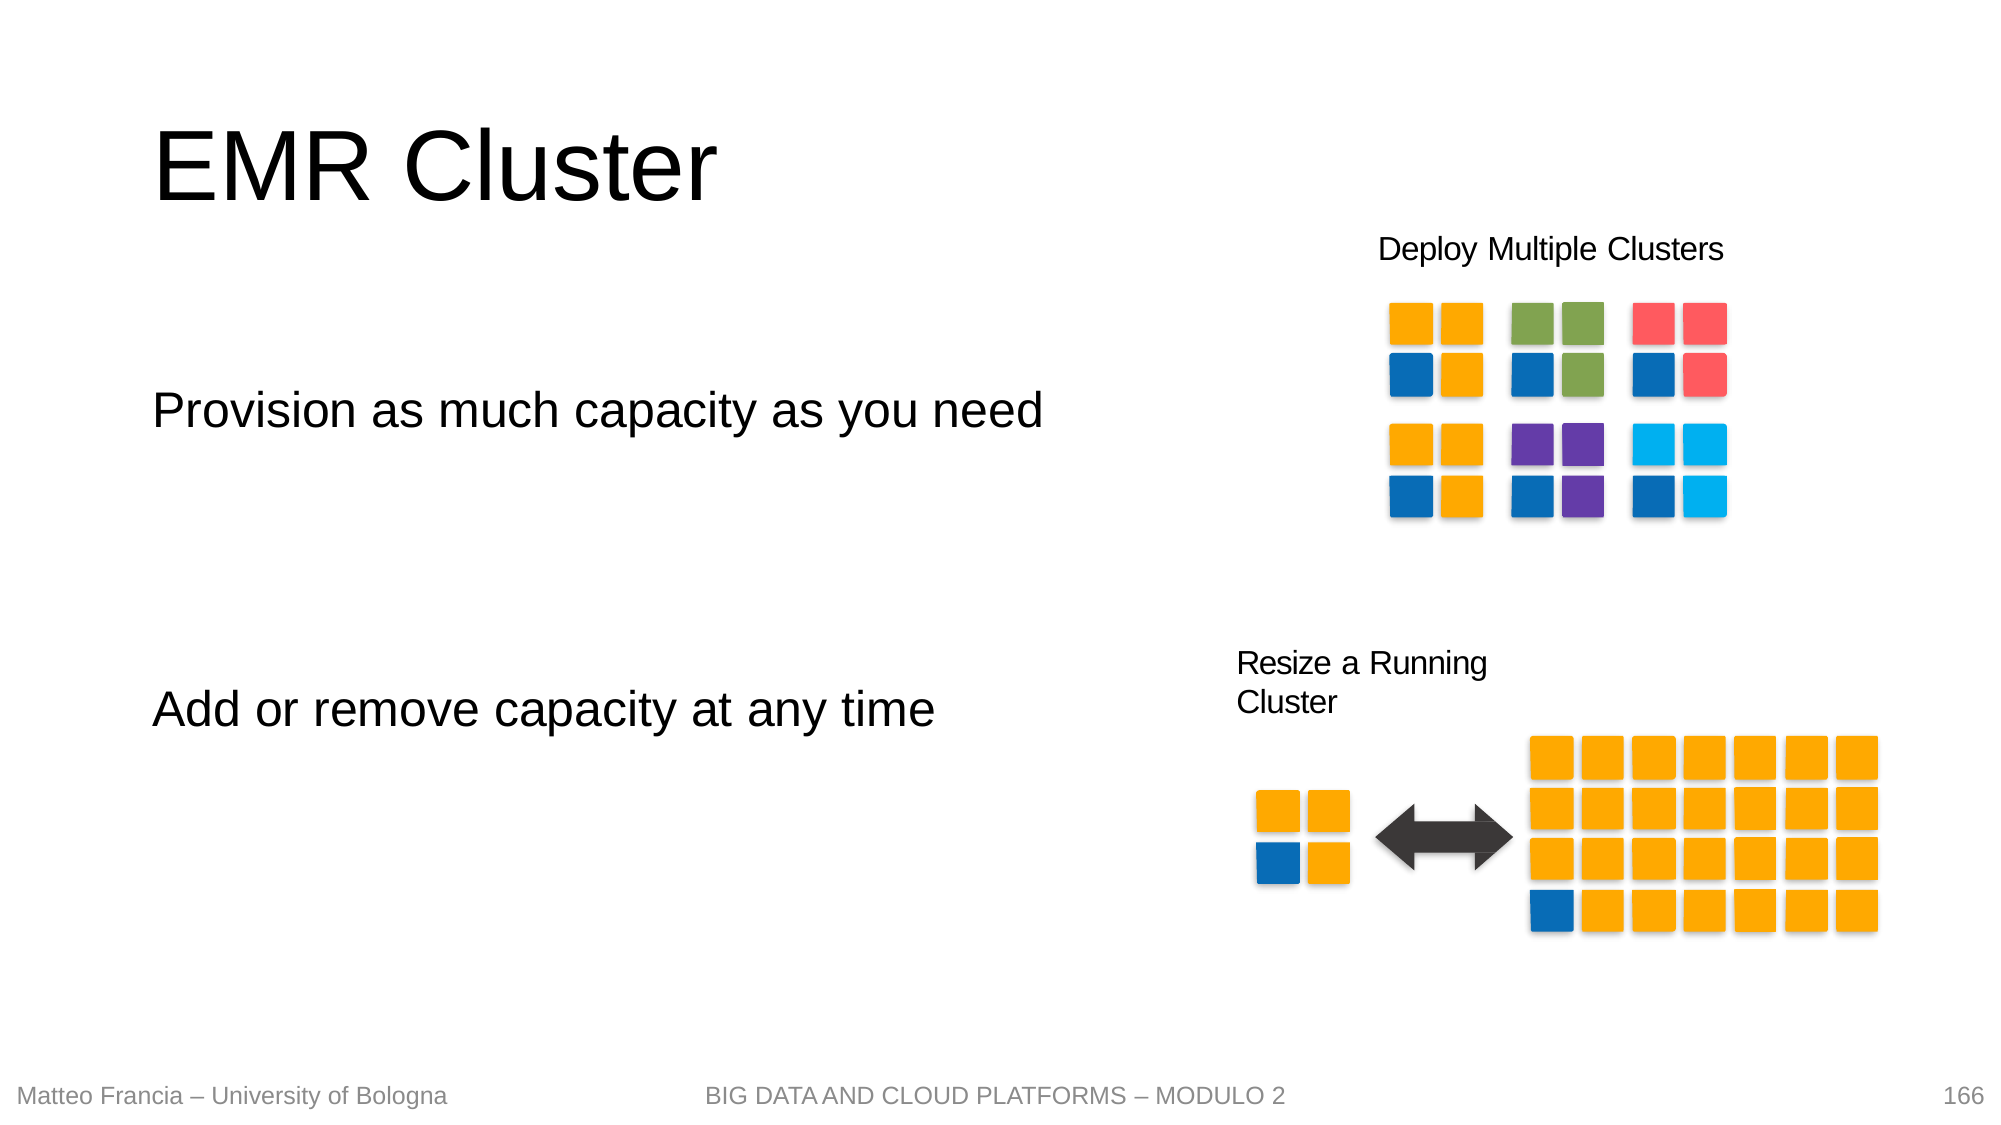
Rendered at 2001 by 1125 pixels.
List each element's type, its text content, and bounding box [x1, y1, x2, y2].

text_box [1505, 300, 1611, 406]
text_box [1368, 801, 1520, 881]
slide_number 166 [1550, 1065, 2000, 1125]
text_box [1524, 733, 1885, 942]
text_box Resize a Running Cluster [1234, 638, 1598, 721]
footer Matteo Francia – University of Bologna [0, 1065, 466, 1125]
title EMR Cluster [137, 59, 1863, 278]
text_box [1383, 300, 1490, 406]
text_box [1505, 421, 1611, 528]
text_box Deploy Multiple Clusters [1375, 224, 1726, 267]
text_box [1626, 421, 1733, 528]
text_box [1250, 788, 1357, 894]
list Provision as much capacity as you need Add or remove capacity at any time [137, 278, 1863, 993]
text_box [1383, 421, 1490, 528]
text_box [1626, 300, 1733, 406]
